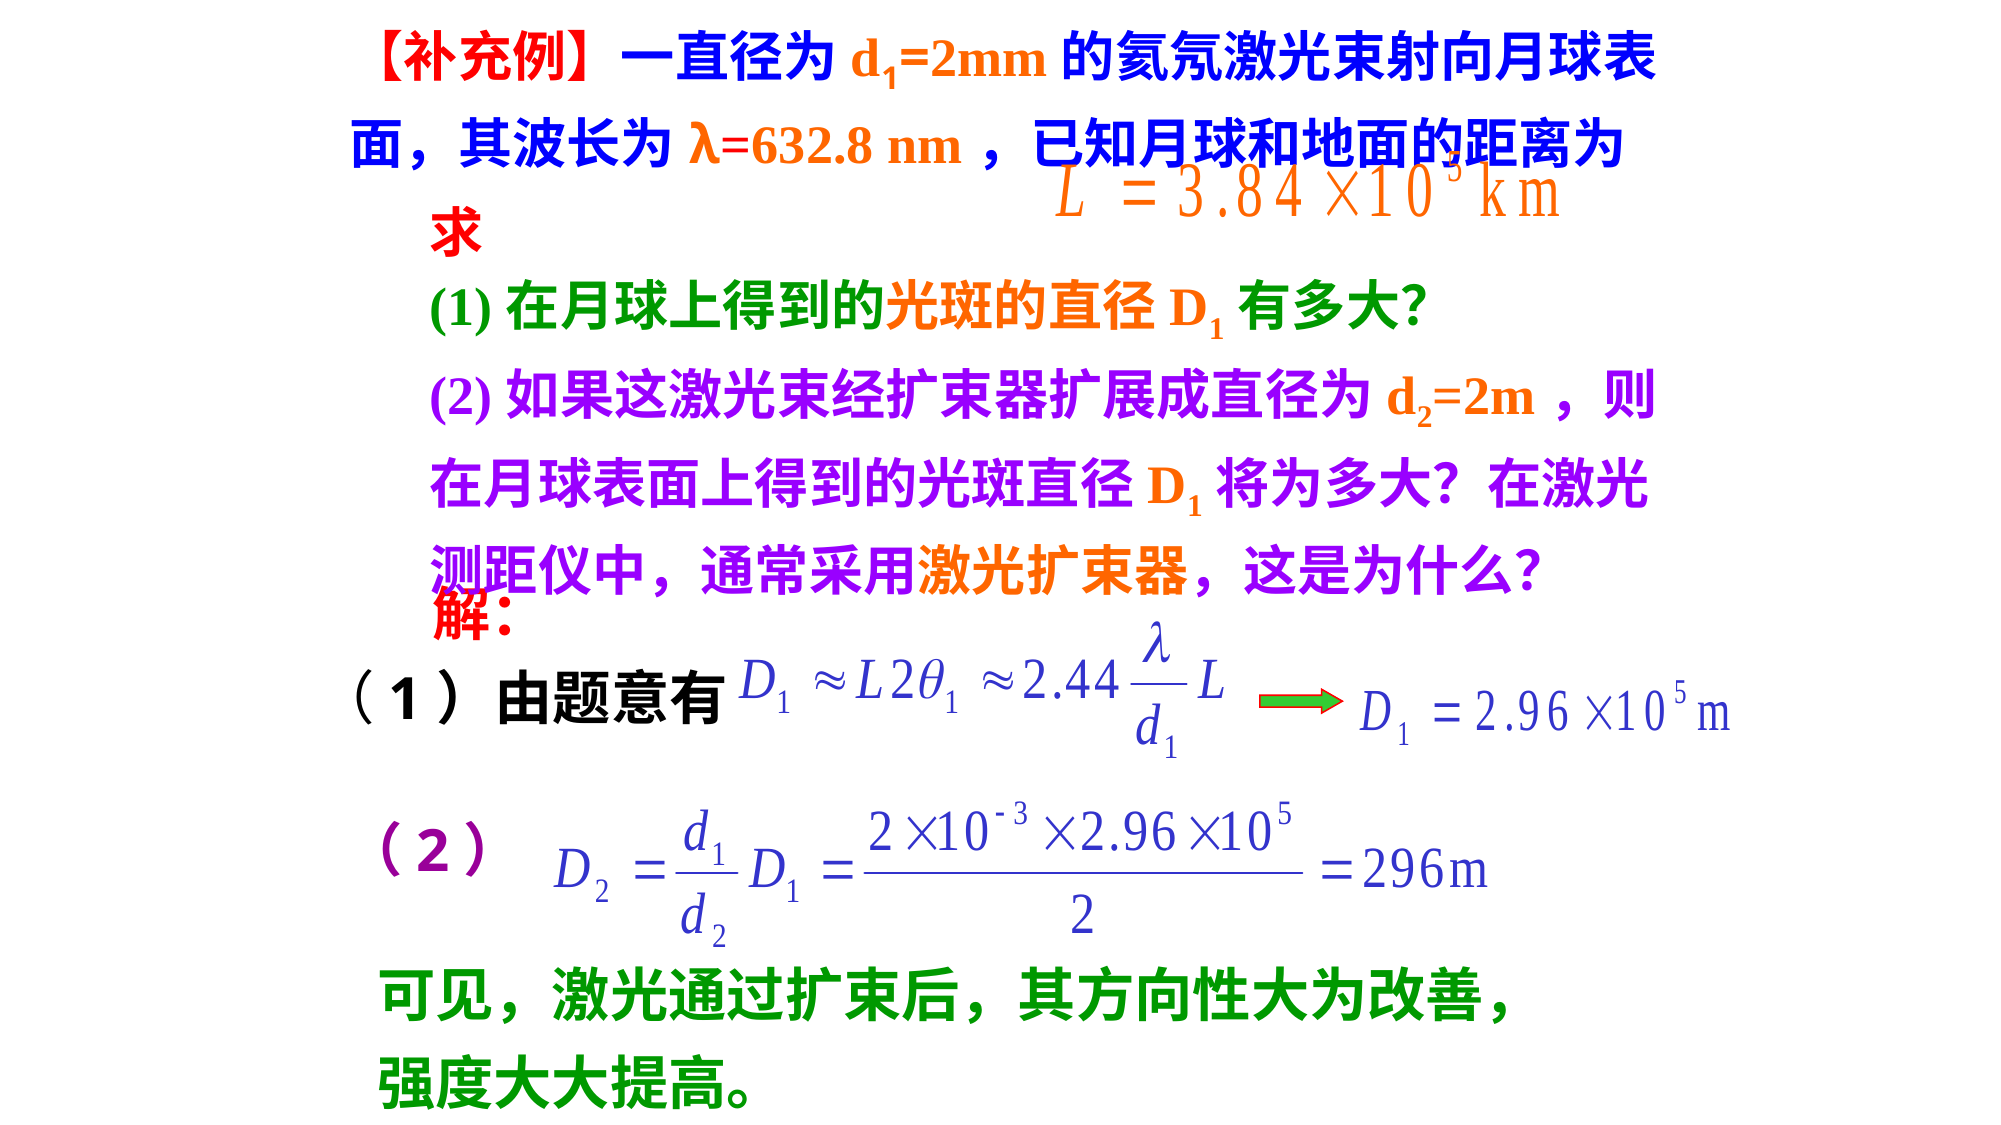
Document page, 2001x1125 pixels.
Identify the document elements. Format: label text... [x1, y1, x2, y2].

text_box (1)在月球上得到的光斑的直径D1有多大？ (2)如果这激光束经扩束器扩展成直径为d2=2m，则在月球表面上得到的光斑直径D1将为多大？在激光测距仪中，通常采用激光扩束器，这是为什么？ [414, 249, 1686, 609]
text_box [1259, 689, 1343, 714]
text_box 解： [417, 609, 564, 653]
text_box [544, 785, 1501, 957]
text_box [1350, 665, 1750, 752]
text_box （2） [329, 805, 537, 891]
text_box 【补充例】一直径为d1=2mm的氦氖激光束射向月球表面，其波长为λ=632.8 nm，已知月球和地面的距离为 [334, 0, 1686, 260]
text_box （1）由题意有 [302, 653, 729, 739]
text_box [729, 606, 1239, 769]
text_box 可见，激光通过扩束后，其方向性大为改善，强度大大提高。 [362, 933, 1555, 1124]
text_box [1042, 131, 1586, 231]
